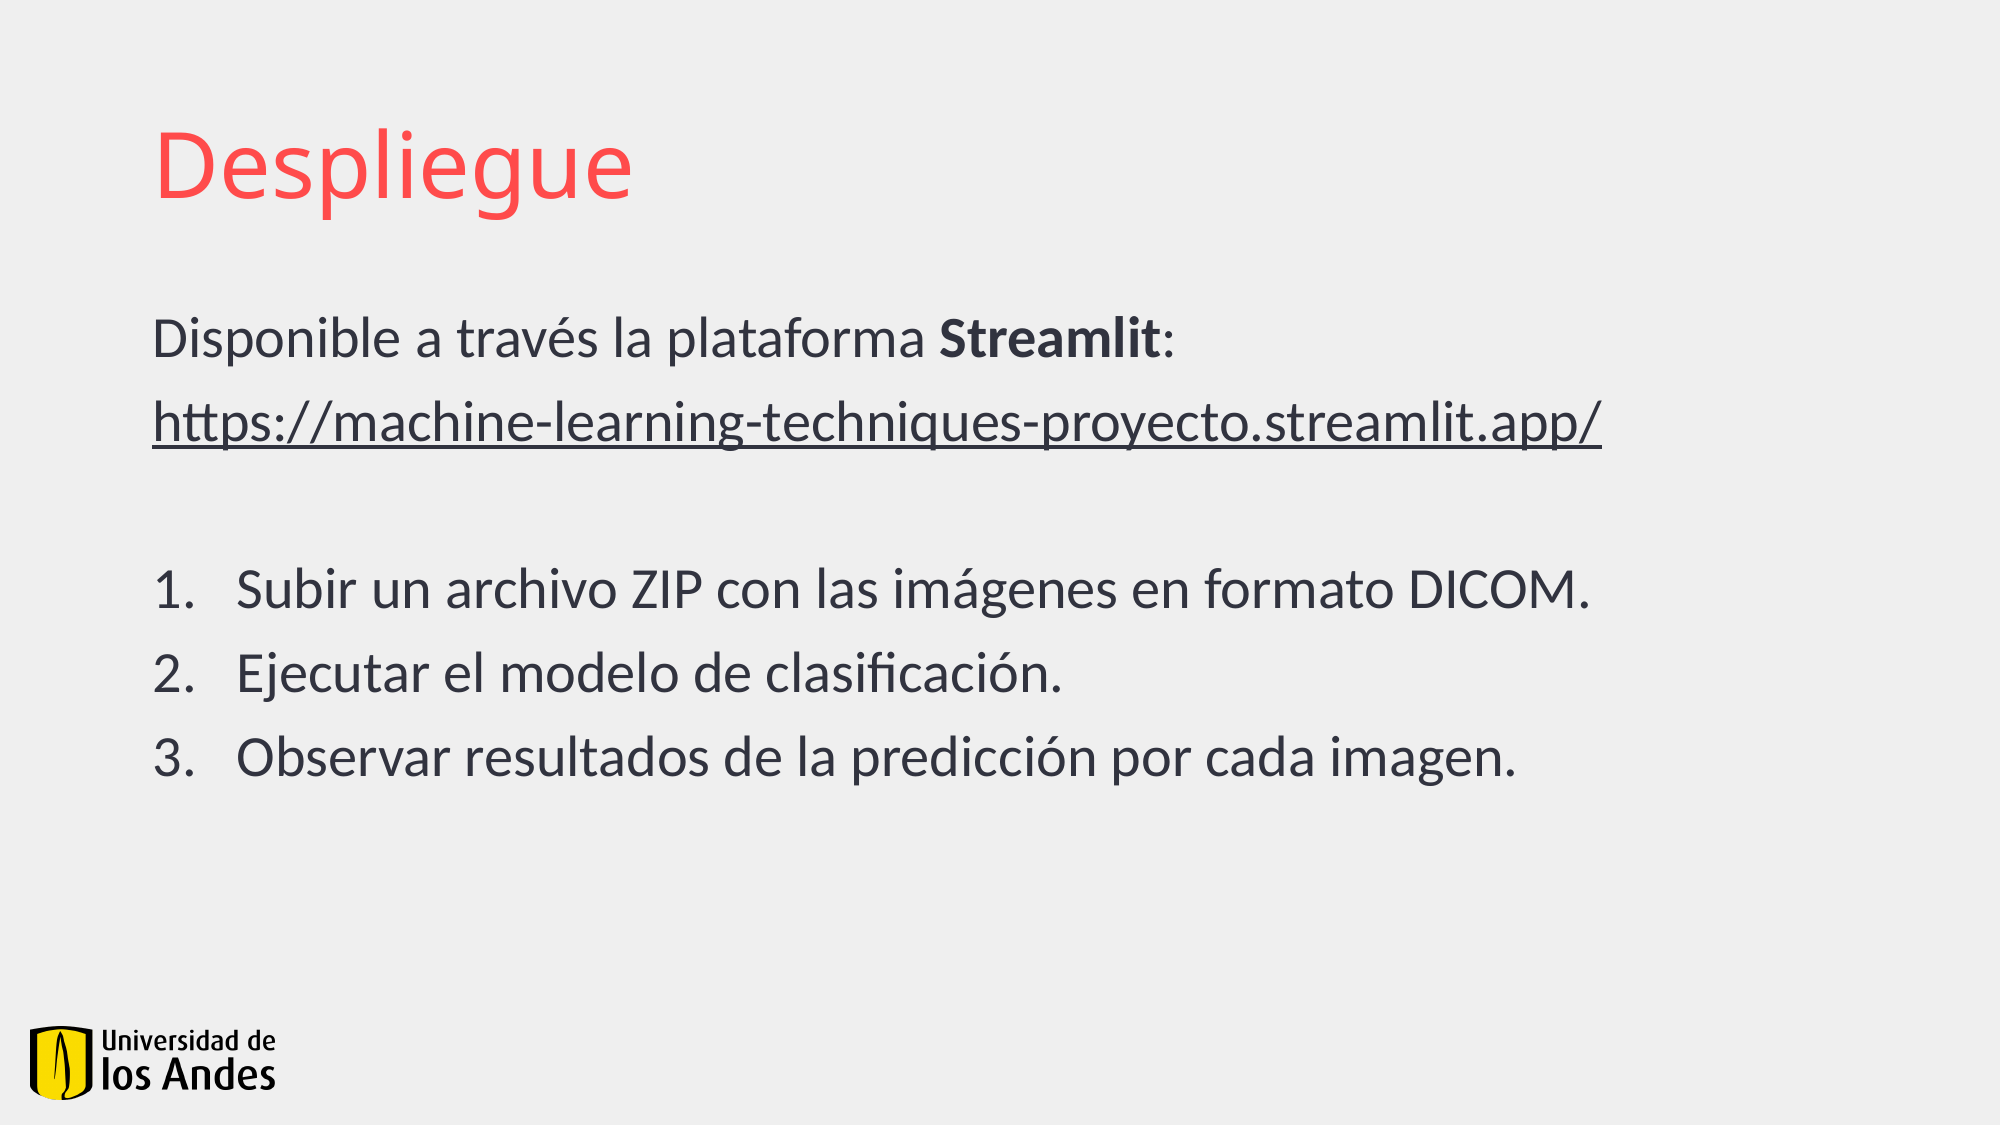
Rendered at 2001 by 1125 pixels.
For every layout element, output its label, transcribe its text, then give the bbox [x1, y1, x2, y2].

picture [30, 1026, 275, 1100]
title Despliegue [137, 59, 1863, 278]
list Disponible a través la plataforma Streamlit: https://machine-learning-techniques-proyecto.streamlit.app/ Subir un archivo ZIP con las imágenes en formato DICOM. Ejecutar el modelo de clasificación. Observar resultados de la predicción por cada imagen. [137, 299, 1863, 930]
